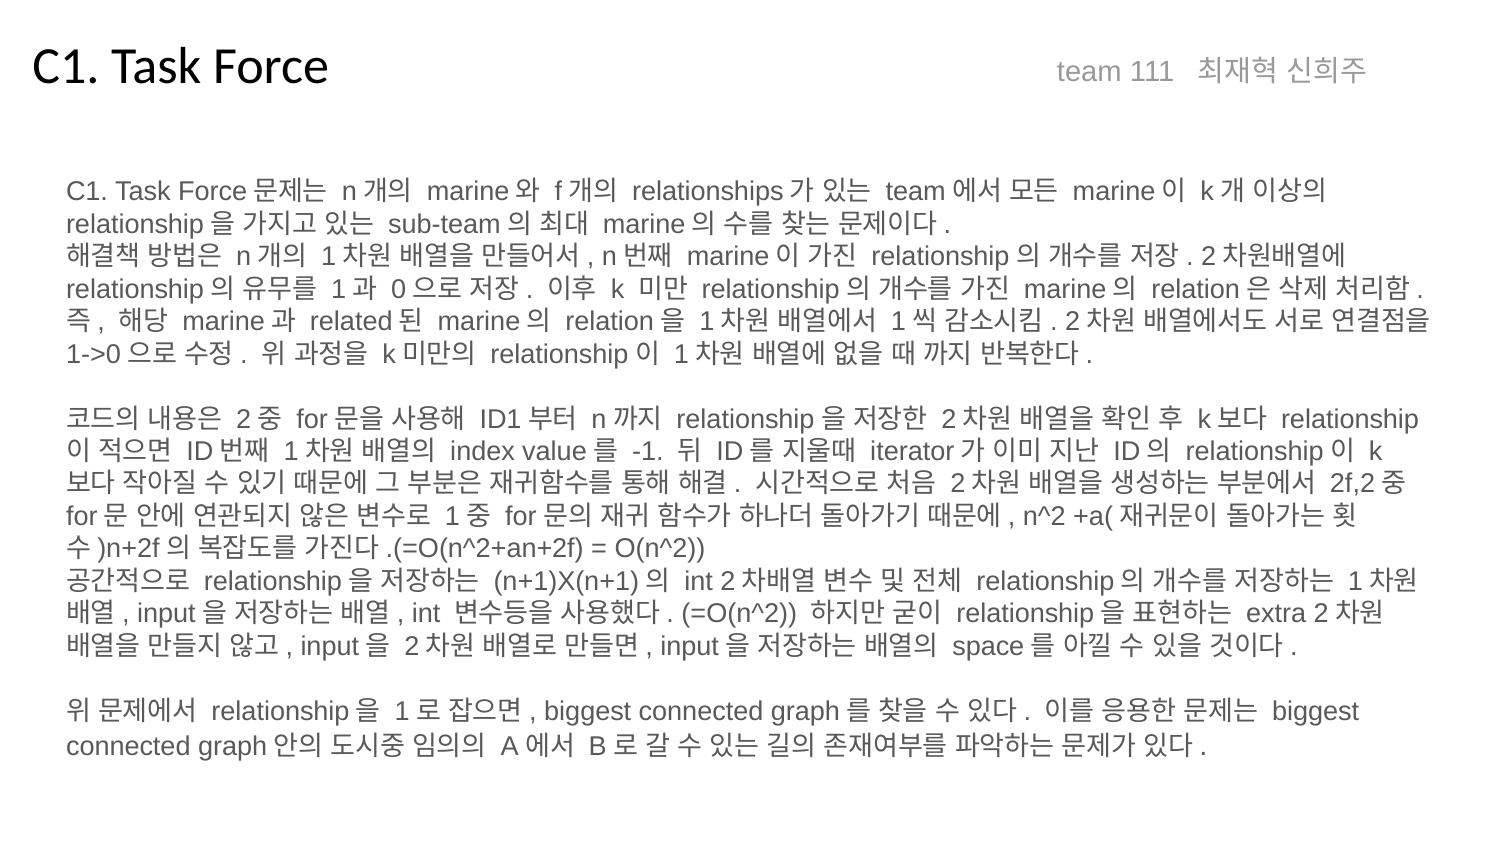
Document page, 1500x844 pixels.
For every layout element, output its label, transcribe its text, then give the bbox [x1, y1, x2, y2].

text_box team 111 최재혁 신희주 [975, 37, 1449, 112]
text_box C1. Task Force문제는 n개의 marine와 f개의 relationships가 있는 team에서 모든 marine이 k개 이상의 relationship을 가지고 있는 sub-team의 최대 marine의 수를 찾는 문제이다. 해결책 방법은 n개의 1차원 배열을 만들어서, n번째 marine이 가진 relationship의 개수를 저장. 2차원배열에 relationship의 유무를 1과 0으로 저장. 이후 k 미만 relationship의 개수를 가진 marine의 relation은 삭제 처리함. 즉, 해당 marine과 related된 marine의 relation을 1차원 배열에서 1씩 감소시킴. 2차원 배열에서도 서로 연결점을 1->0으로 수정. 위 과정을 k미만의 relationship이 1차원 배열에 없을 때 까지 반복한다. 코드의 내용은 2중 for문을 사용해 ID1부터 n까지 relationship을 저장한 2차원 배열을 확인 후 k보다 relationship이 적으면 ID번째 1차원 배열의 index value를 -1. 뒤 ID를 지울때 iterator가 이미 지난 ID의 relationship이 k보다 작아질 수 있기 때문에 그 부분은 재귀함수를 통해 해결. 시간적으로 처음 2차원 배열을 생성하는 부분에서 2f,2중 for문 안에 연관되지 않은 변수로 1중 for문의 재귀 함수가 하나더 돌아가기 때문에, n^2 +a(재귀문이 돌아가는 횟수)n+2f의 복잡도를 가진다.(=O(n^2+an+2f) = O(n^2)) 공간적으로 relationship을 저장하는 (n+1)X(n+1)의 int 2차배열 변수 및 전체 relationship의 개수를 저장하는 1차원 배열, input을 저장하는 배열, int 변수등을 사용했다. (=O(n^2)) 하지만 굳이 relationship을 표현하는 extra 2차원 배열을 만들지 않고, input을 2차원 배열로 만들면, input을 저장하는 배열의 space를 아낄 수 있을 것이다. 위 문제에서 relationship을 1로 잡으면, biggest connected graph를 찾을 수 있다. 이를 응용한 문제는 biggest connected graph안의 도시중 임의의 A에서 B로 갈 수 있는 길의 존재여부를 파악하는 문제가 있다. [51, 158, 1449, 799]
text_box C1. Task Force [17, 16, 1228, 111]
